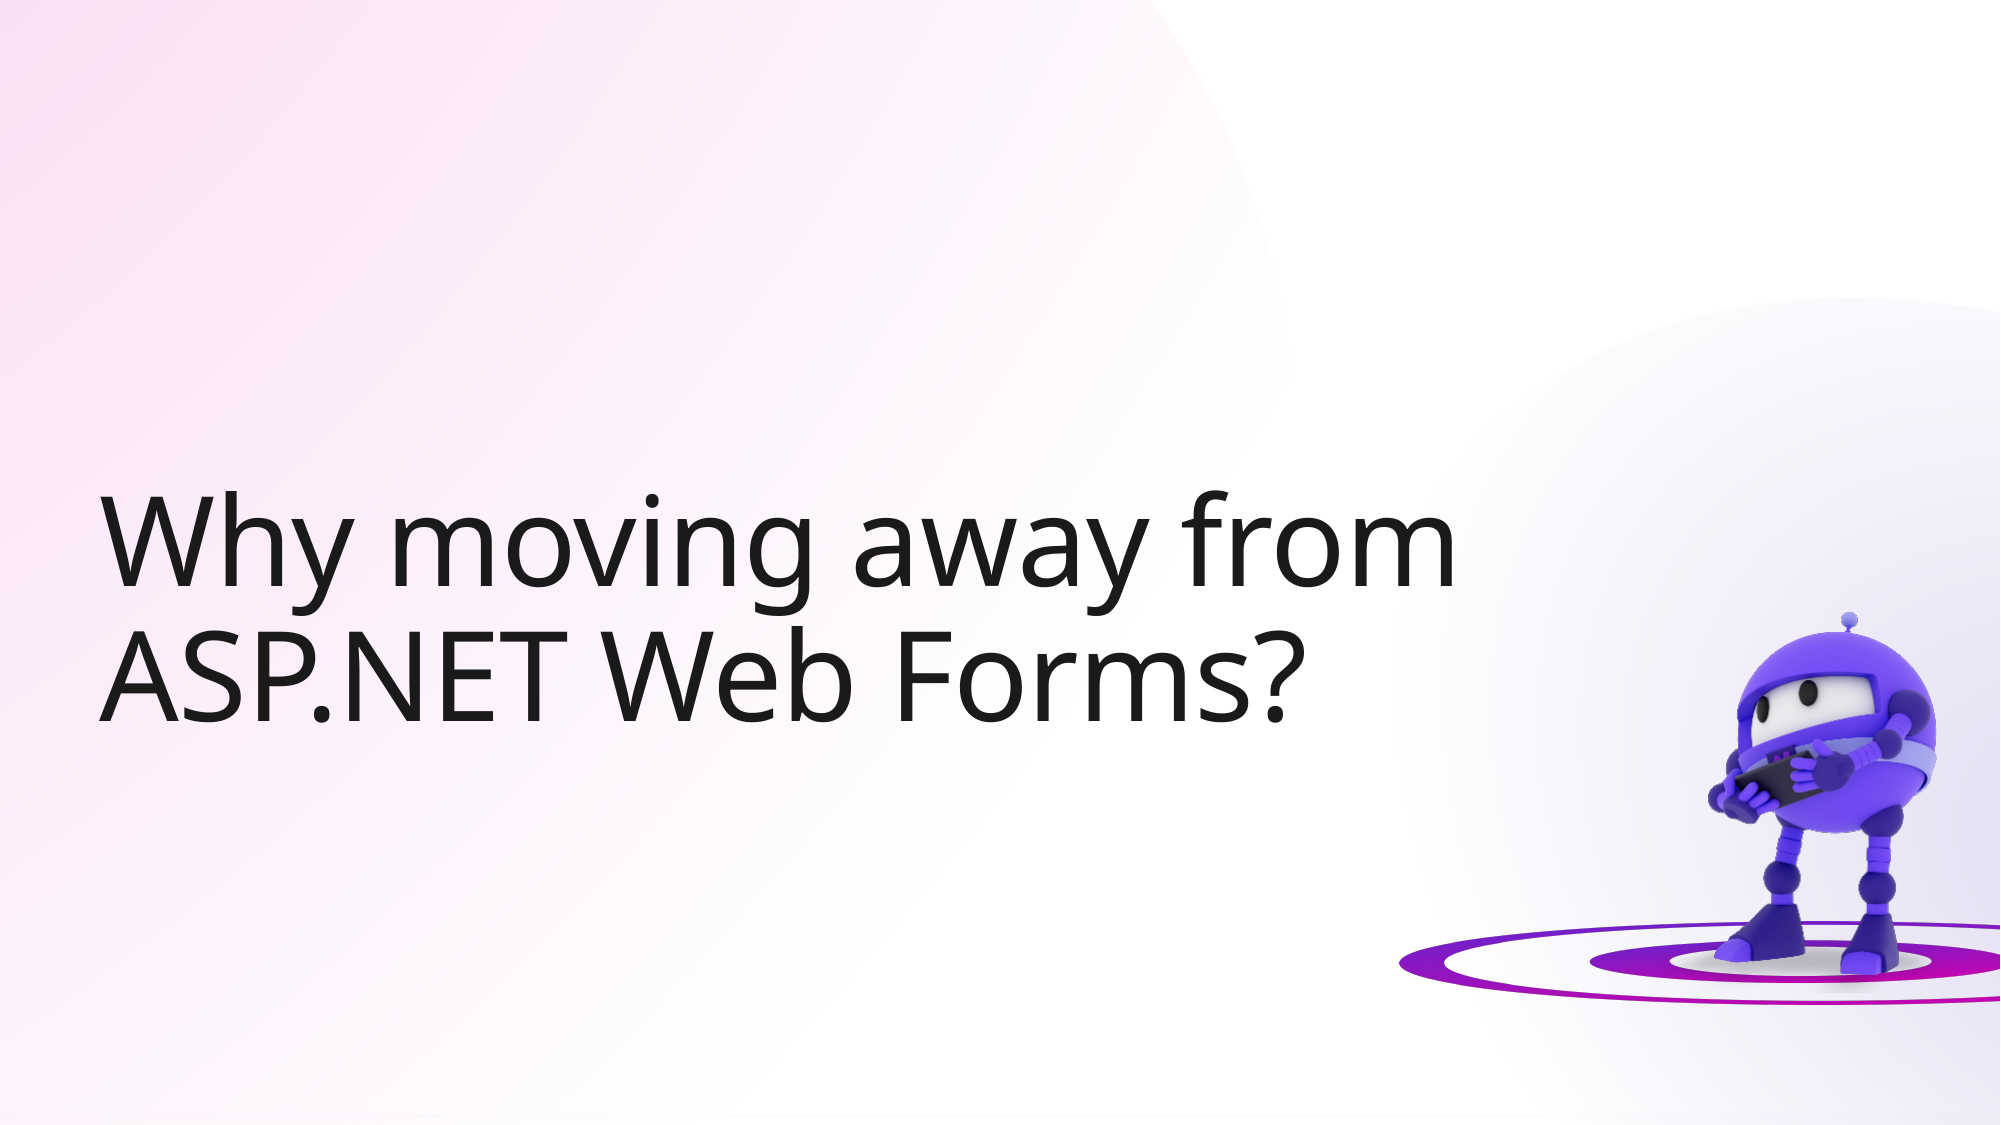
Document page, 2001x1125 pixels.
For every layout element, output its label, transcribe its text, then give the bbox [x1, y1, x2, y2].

picture [0, 0, 2001, 1125]
title Why moving away from ASP.NET Web Forms? [99, 99, 1510, 749]
